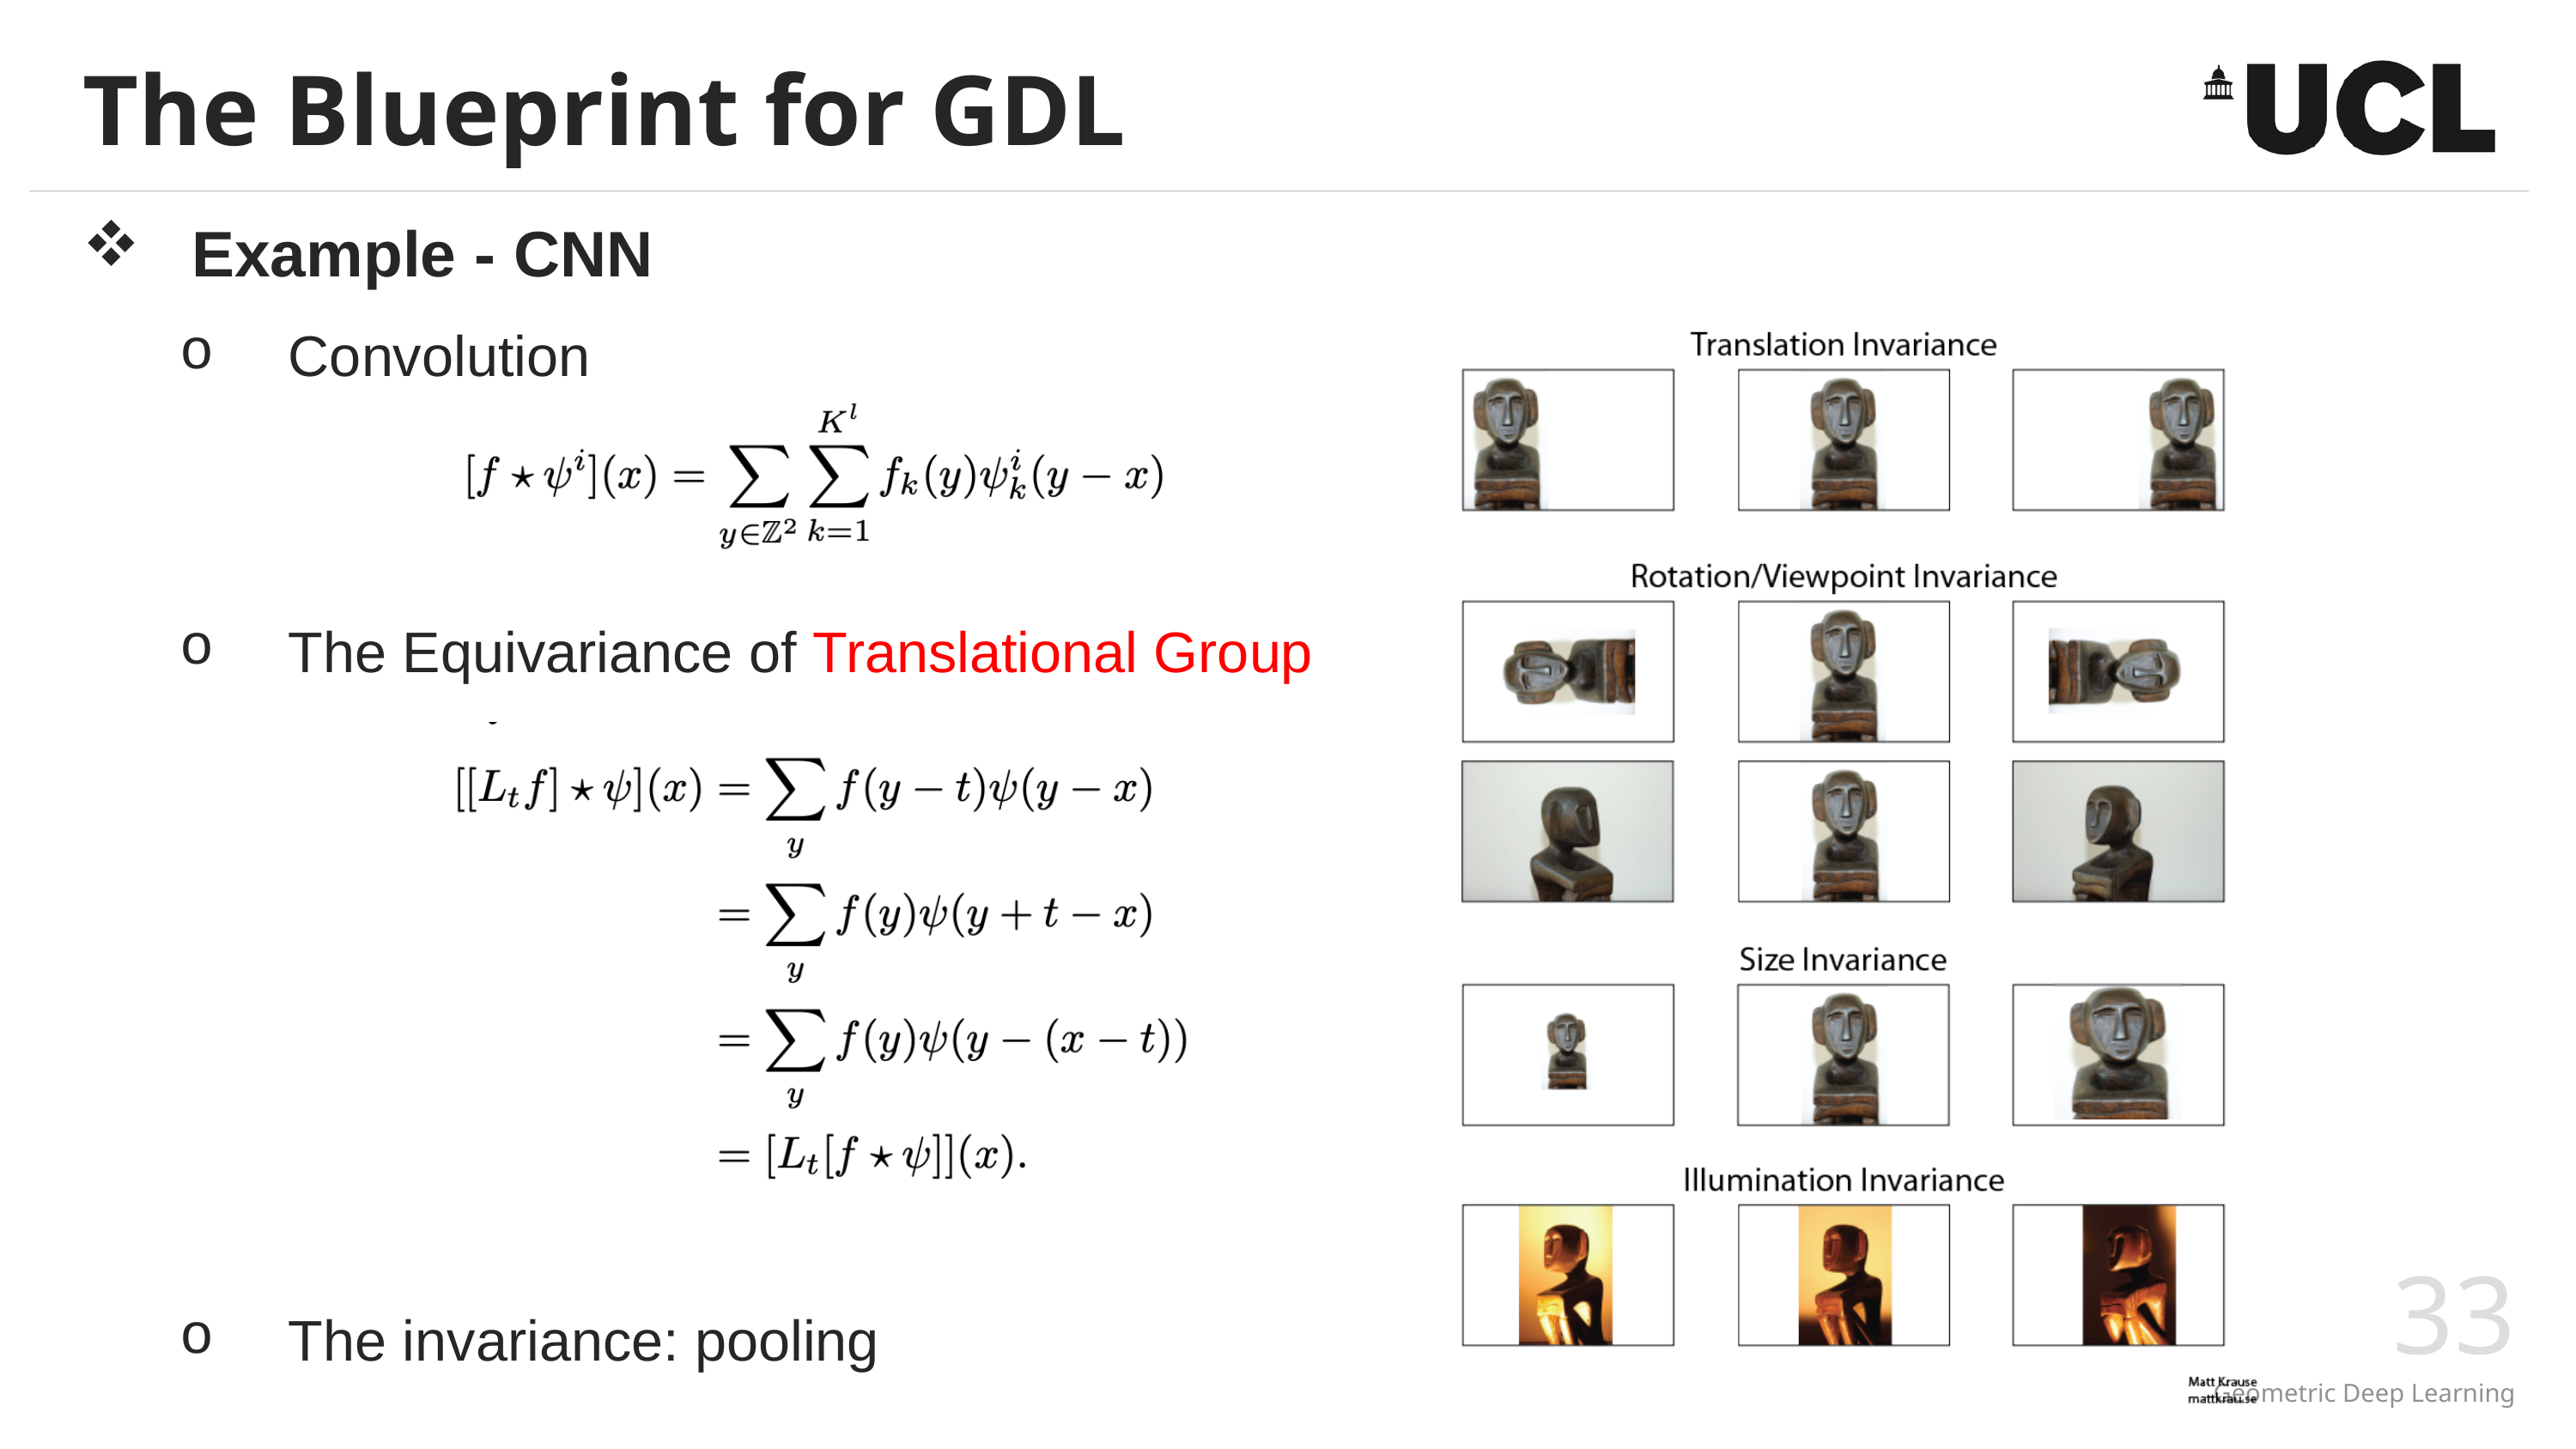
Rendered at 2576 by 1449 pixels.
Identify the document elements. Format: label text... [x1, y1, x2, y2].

picture [451, 396, 1201, 562]
picture [2191, 39, 2506, 167]
picture [1461, 328, 2258, 1408]
slide_number 33 [2483, 1257, 2529, 1354]
text_box Example - CNN Convolution The Equivariance of Translational Group The invariance: pooling [70, 191, 2483, 1379]
footer Geometric Deep Learning [1573, 1354, 2529, 1432]
title The Blueprint for GDL [70, 19, 1693, 173]
picture [420, 722, 1233, 1201]
